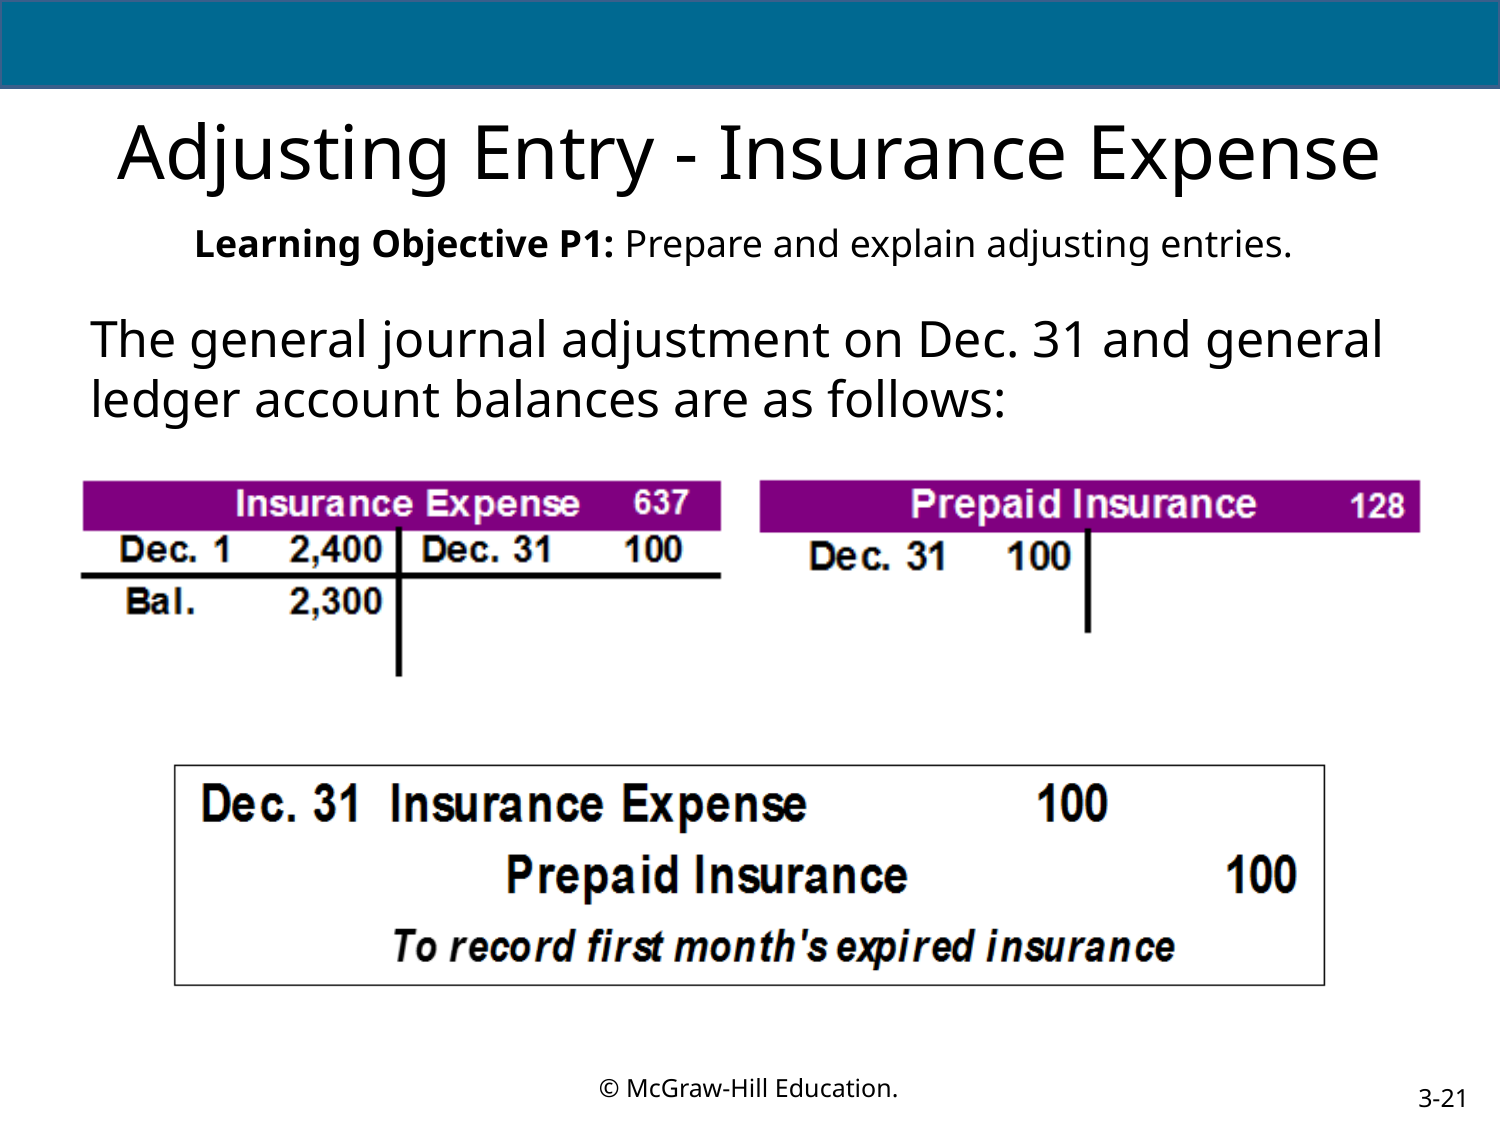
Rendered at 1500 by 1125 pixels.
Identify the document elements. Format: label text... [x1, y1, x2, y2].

title Adjusting Entry - Insurance Expense [0, 87, 1500, 213]
picture [749, 462, 1431, 669]
picture [69, 468, 734, 701]
list Learning Objective P1: Prepare and explain adjusting entries. [112, 212, 1376, 276]
list The general journal adjustment on Dec. 31 and general ledger account balances are as follows: [74, 299, 1426, 438]
picture [170, 762, 1332, 989]
